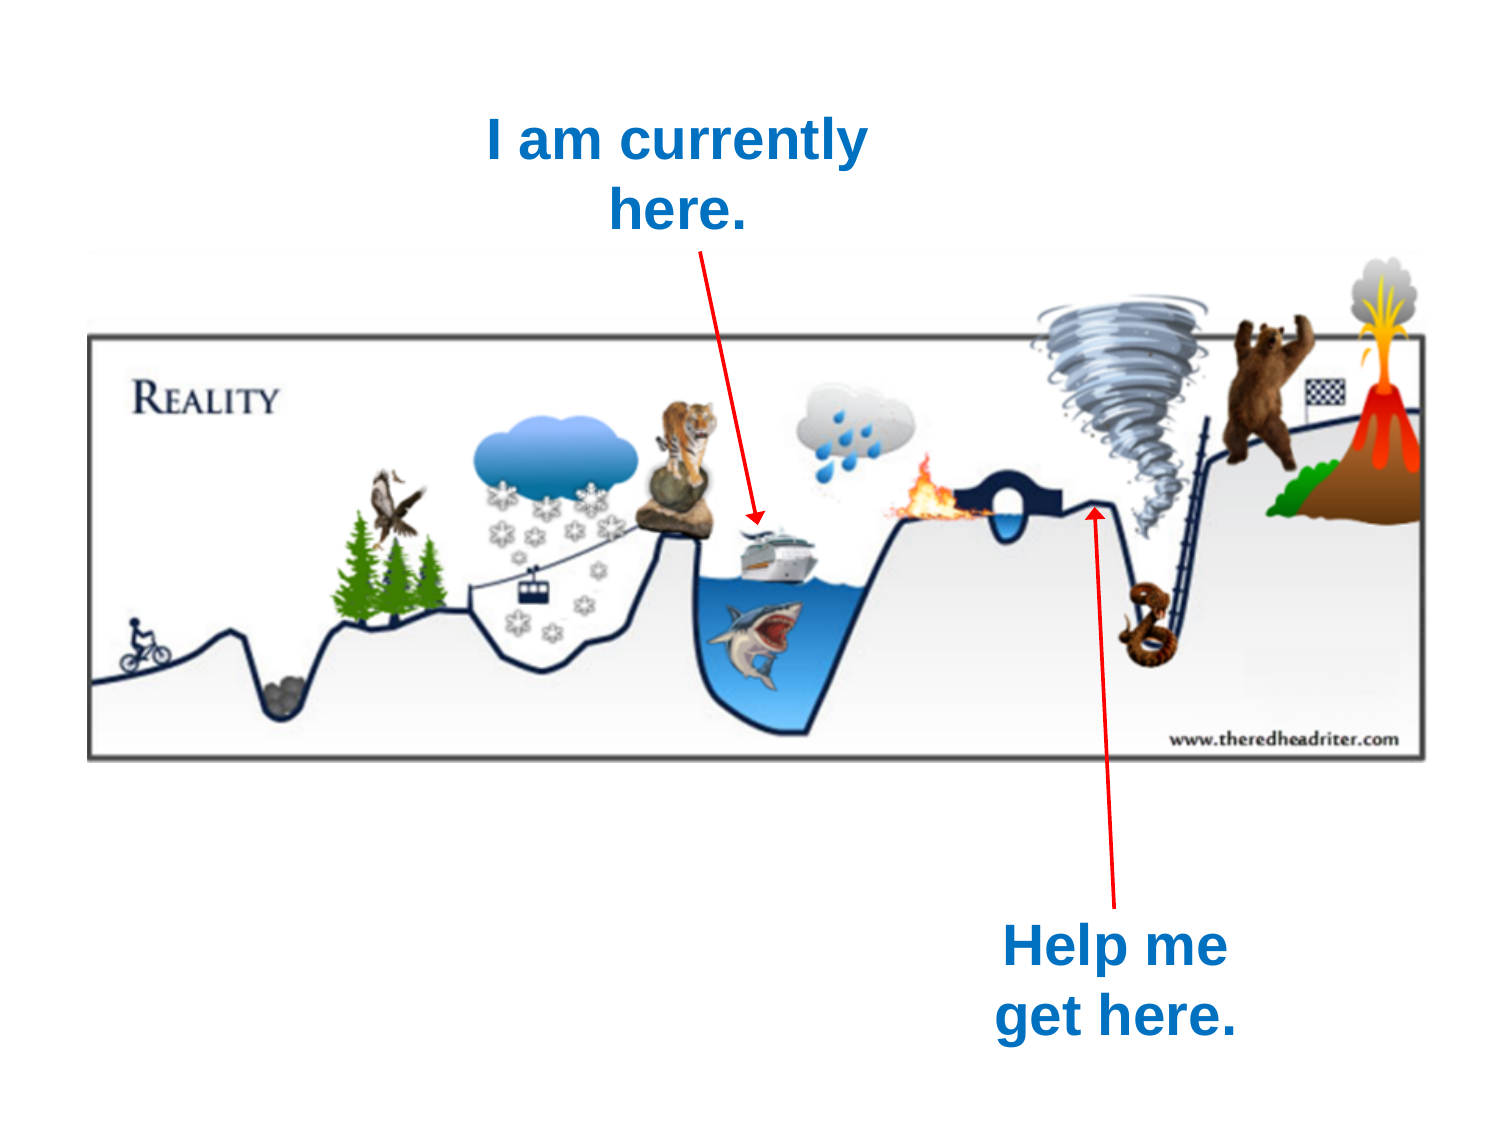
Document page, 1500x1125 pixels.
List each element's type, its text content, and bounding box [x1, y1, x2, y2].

picture [87, 251, 1429, 763]
text_box Help me get here. [937, 899, 1295, 1055]
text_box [1094, 506, 1115, 910]
text_box I am currently here. [468, 93, 888, 249]
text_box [699, 251, 759, 526]
